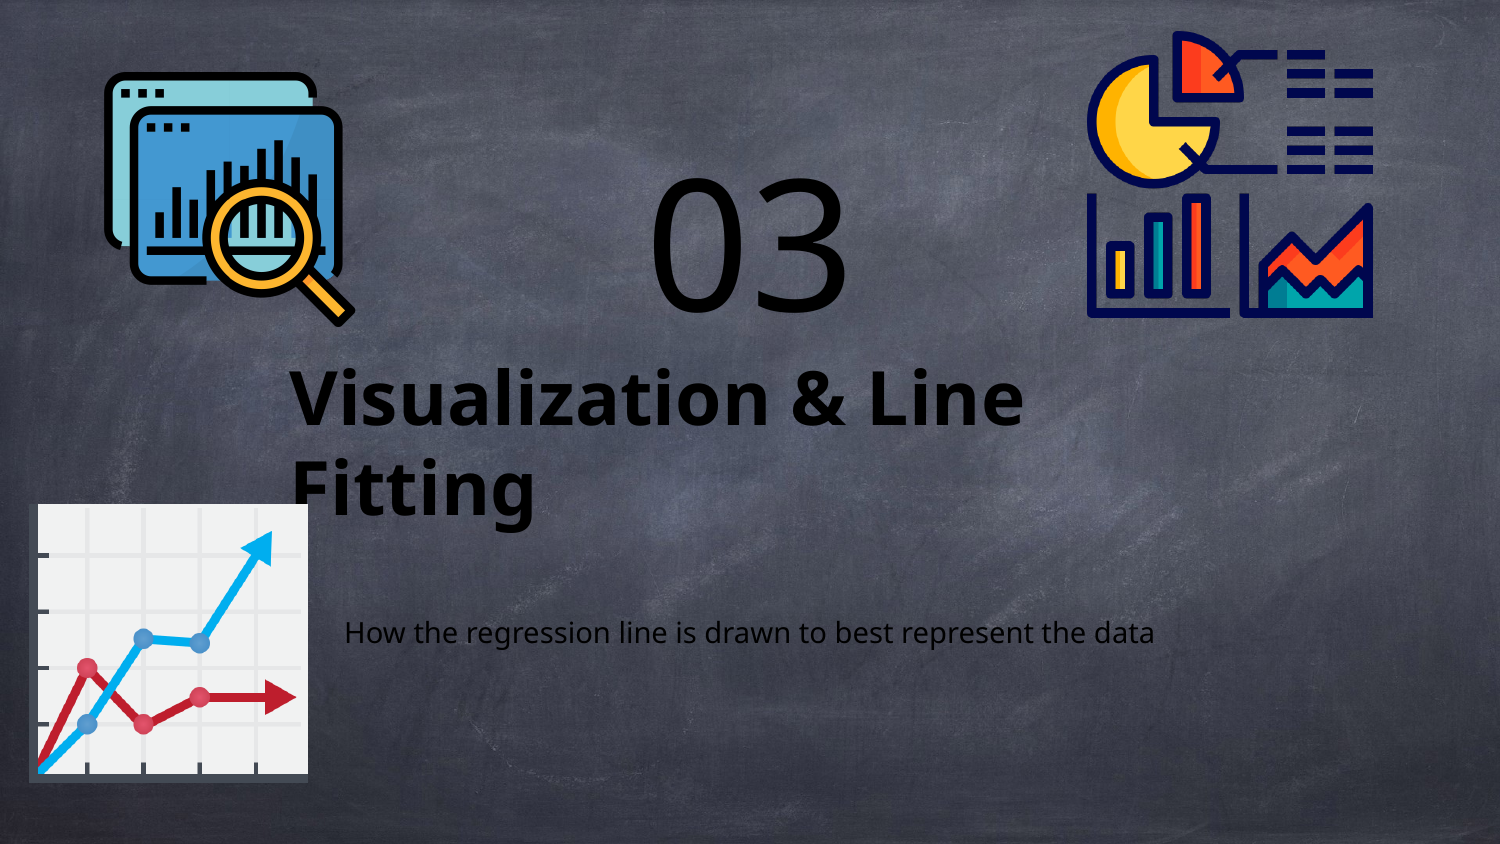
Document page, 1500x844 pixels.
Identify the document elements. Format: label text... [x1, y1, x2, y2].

text_box 03 [630, 120, 870, 355]
text_box Visualization & Line Fitting [274, 342, 1251, 538]
picture [0, 0, 1500, 844]
text_box How the regression line is drawn to best represent the data [312, 596, 1197, 657]
